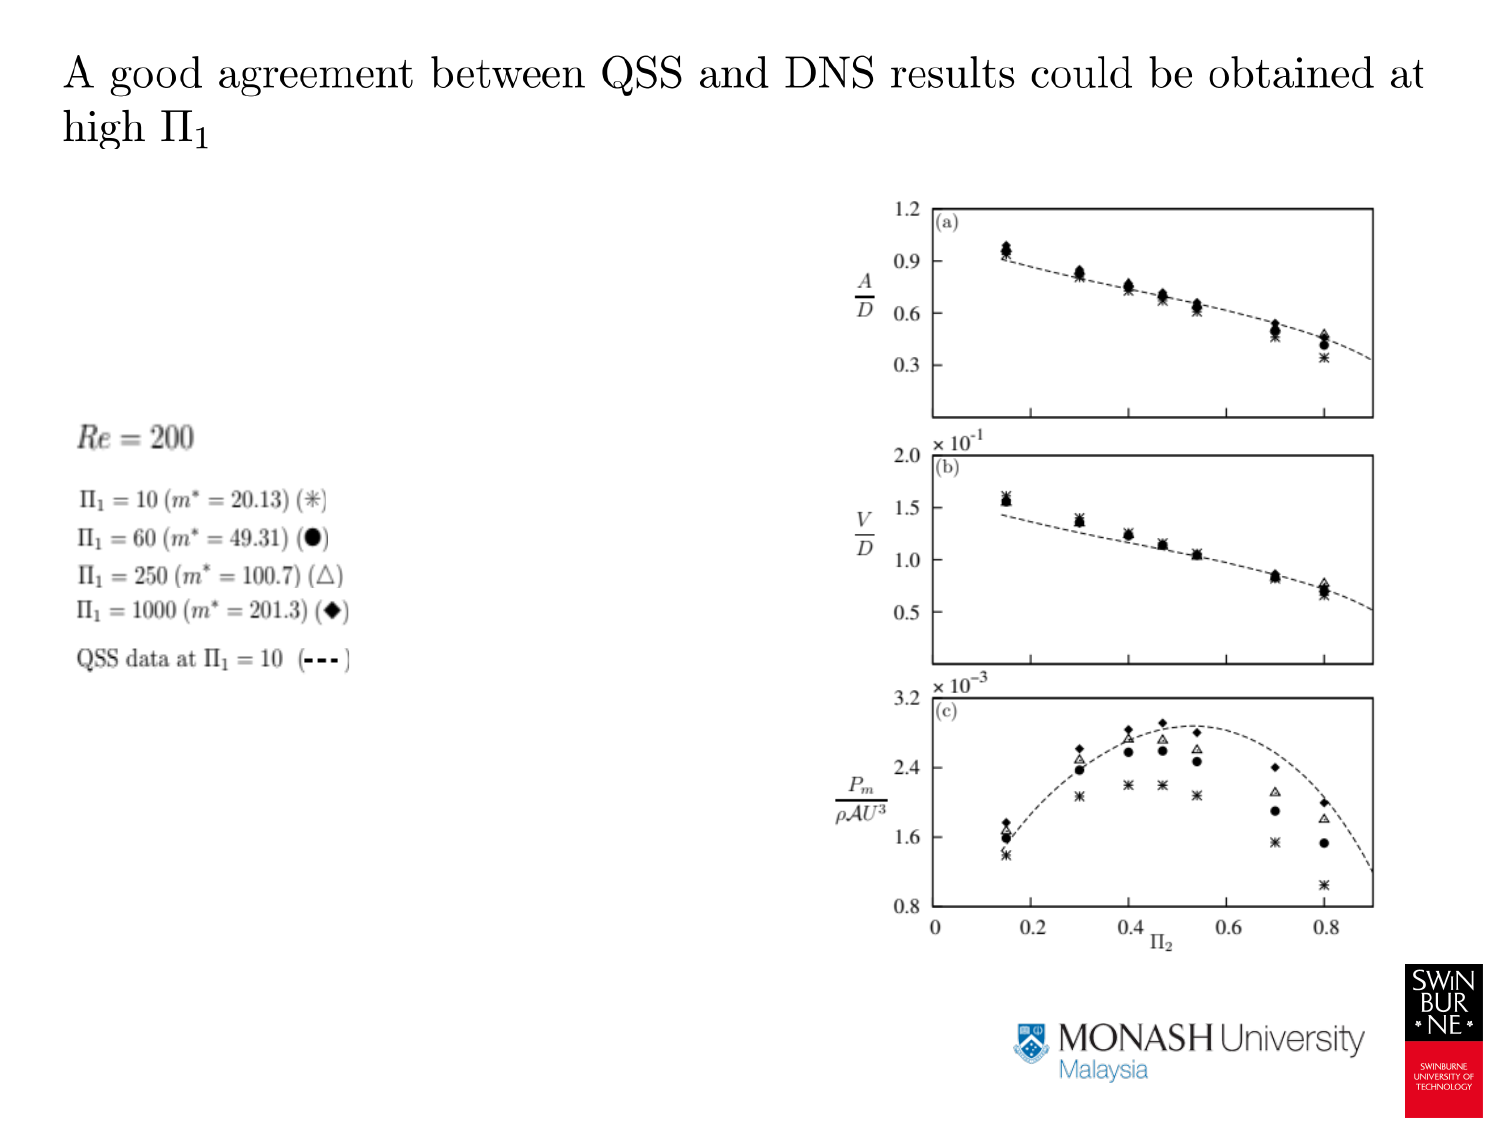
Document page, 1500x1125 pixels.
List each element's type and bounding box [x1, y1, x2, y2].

text_box [73, 420, 350, 675]
picture [63, 54, 1495, 965]
text_box [1009, 964, 1483, 1118]
